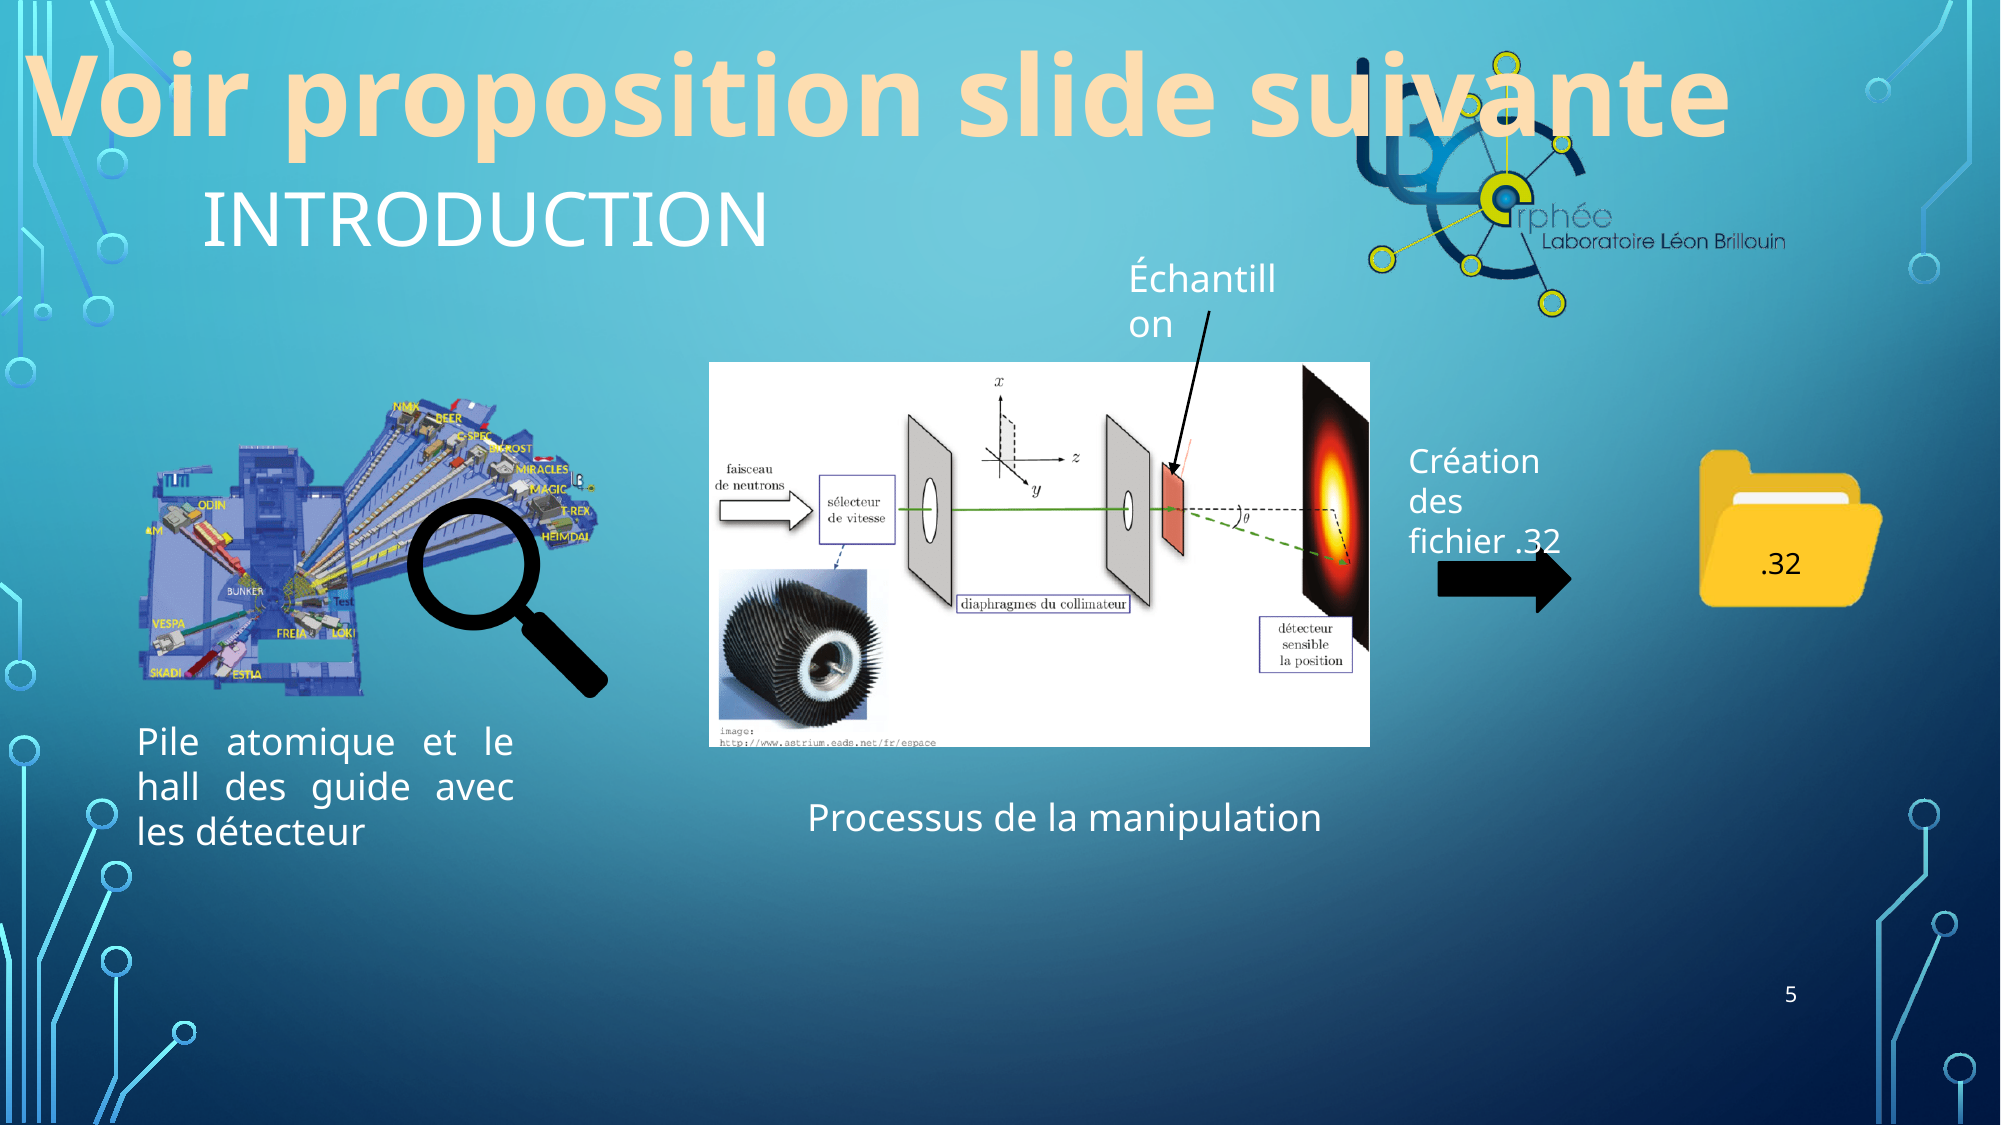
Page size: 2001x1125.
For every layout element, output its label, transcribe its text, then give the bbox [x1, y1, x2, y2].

picture [81, 362, 661, 734]
text_box Création des fichier .32 [1393, 432, 1613, 568]
text_box Processus de la manipulation [792, 786, 1453, 847]
text_box Échantillon [1113, 247, 1308, 353]
picture [1331, 28, 1813, 345]
slide_number 5 [1685, 965, 1813, 1025]
text_box Voir proposition slide suivante [10, 16, 1750, 166]
text_box Pile atomique et le hall des guide avec les détecteur [121, 734, 530, 861]
title Introduction [187, 166, 1331, 344]
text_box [1672, 410, 1910, 647]
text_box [1171, 310, 1210, 476]
text_box [1437, 568, 1572, 614]
picture [709, 362, 1371, 747]
